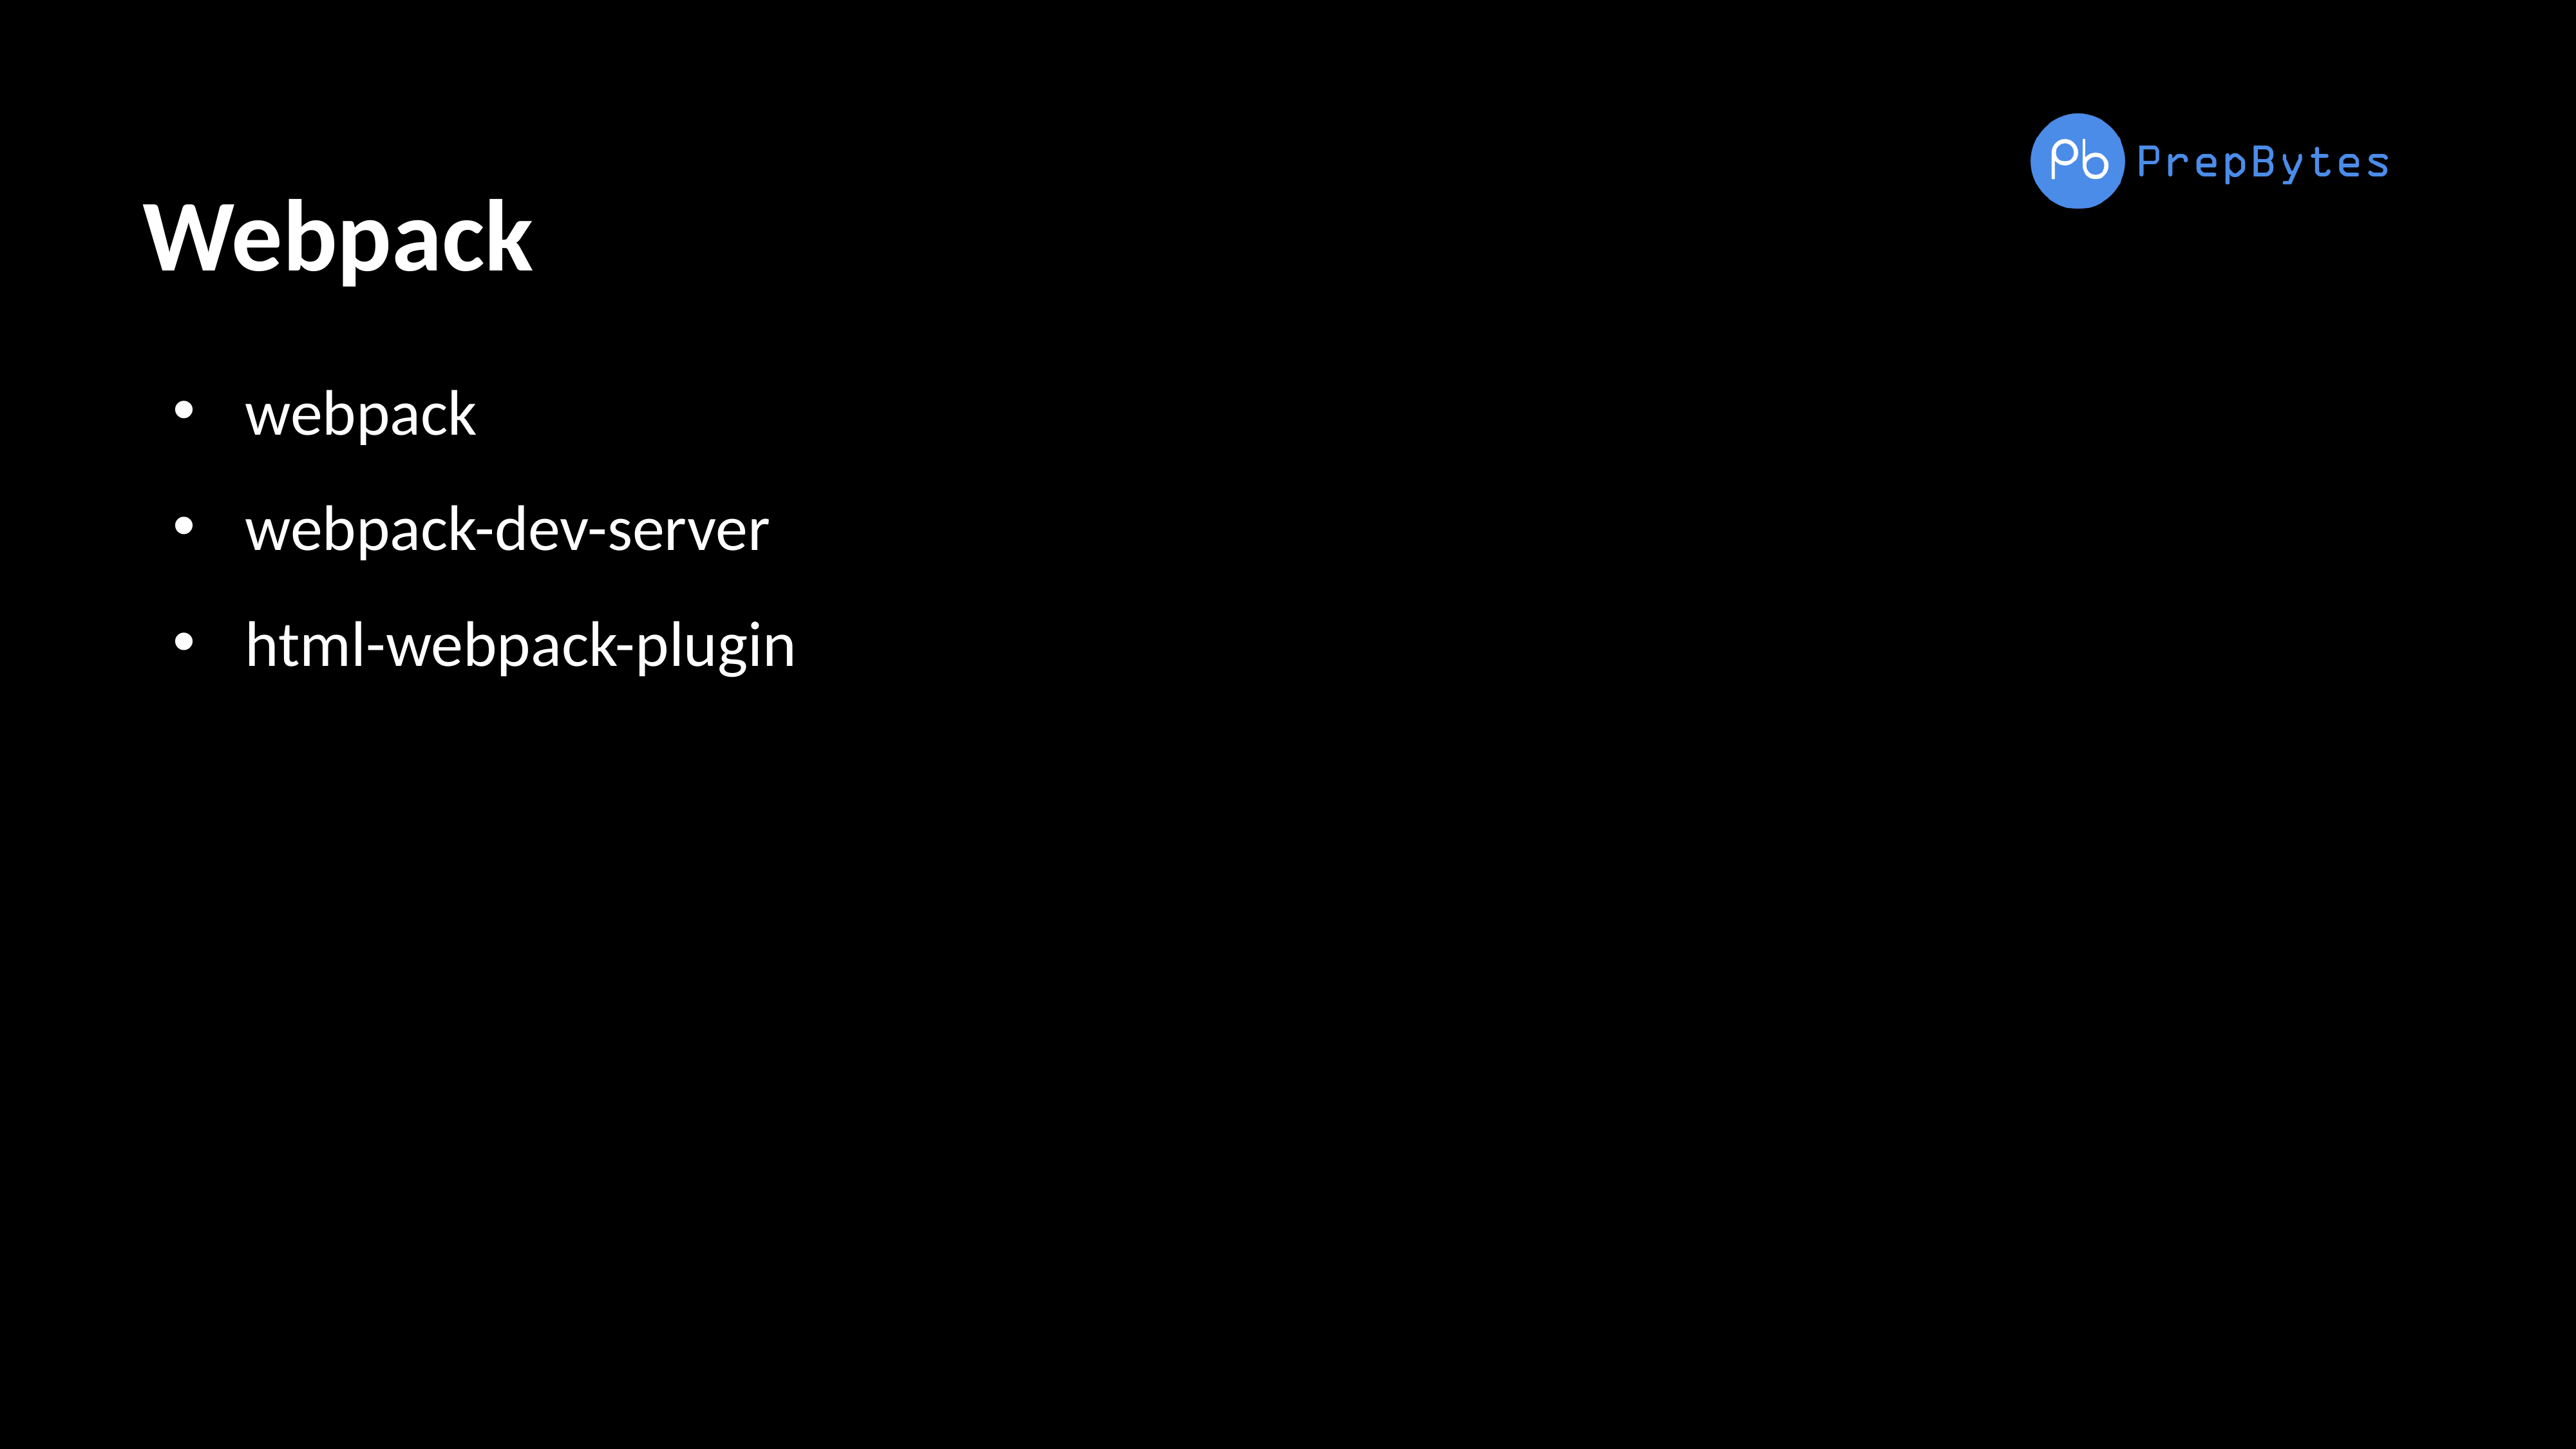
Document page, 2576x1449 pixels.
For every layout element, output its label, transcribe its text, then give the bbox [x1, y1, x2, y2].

picture [2031, 113, 2393, 209]
text_box webpack webpack-dev-server html-webpack-plugin [163, 327, 2576, 685]
title Webpack [135, 149, 1656, 311]
